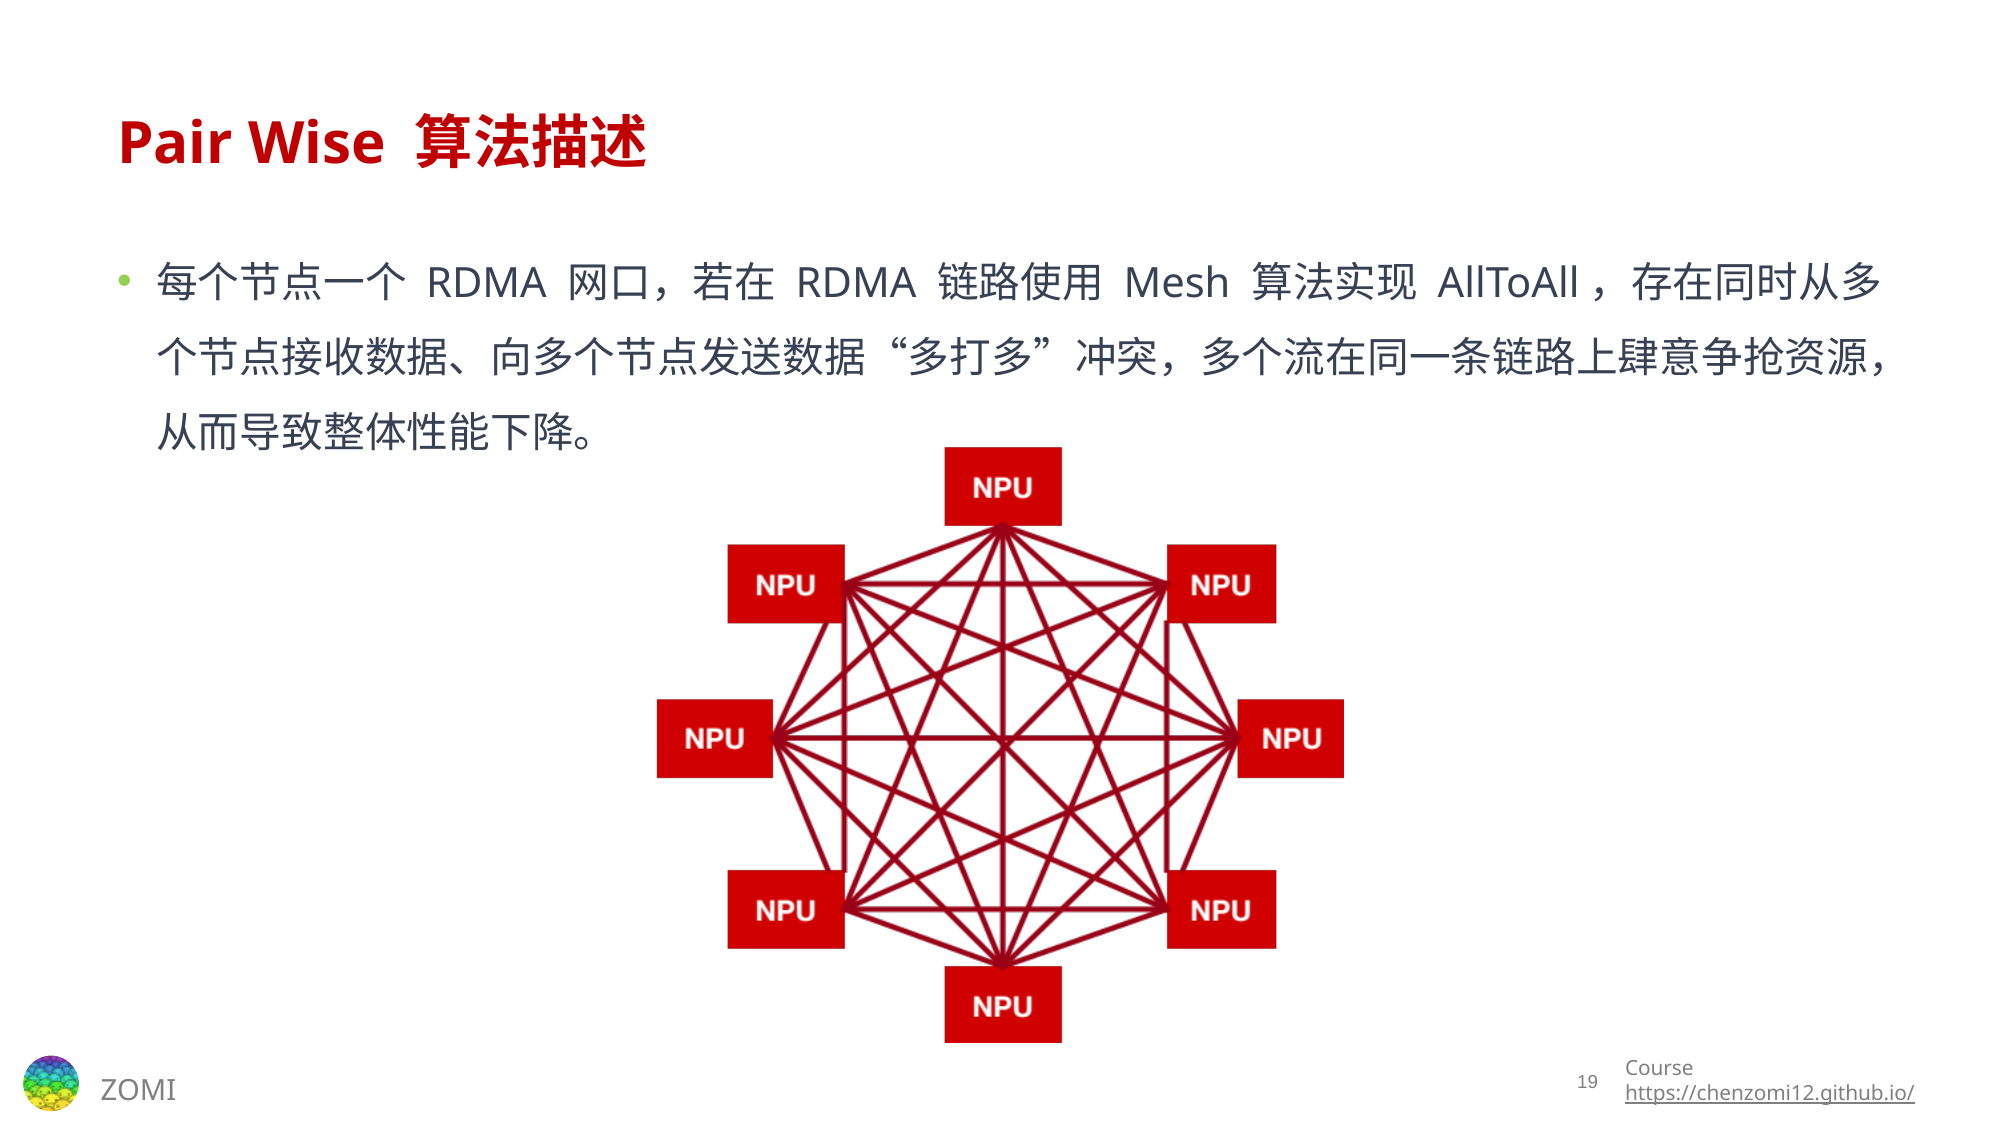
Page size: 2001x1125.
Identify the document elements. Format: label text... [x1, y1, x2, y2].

picture [24, 1056, 78, 1111]
picture [656, 446, 1345, 1043]
list 每个节点一个 RDMA 网口，若在 RDMA 链路使用 Mesh 算法实现 AllToAll，存在同时从多个节点接收数据、向多个节点发送数据“多打多”冲突，多个流在同一条链路上肆意争抢资源，从而导致整体性能下降。 [102, 223, 1901, 1043]
title Pair Wise 算法描述 [102, 91, 1901, 189]
